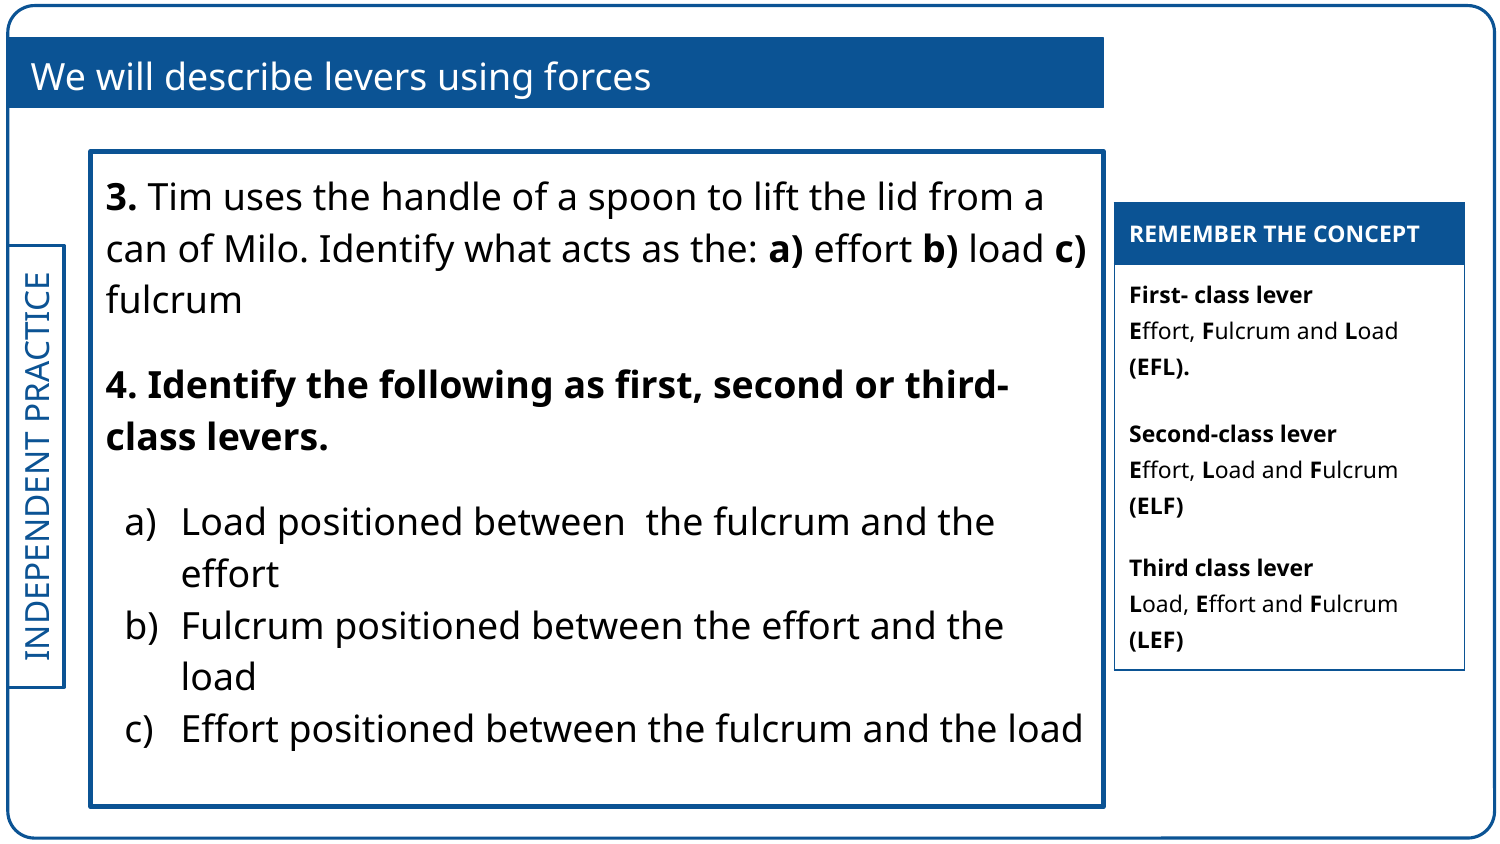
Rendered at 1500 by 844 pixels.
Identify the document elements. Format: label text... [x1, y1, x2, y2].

list 3. Tim uses the handle of a spoon to lift the lid from a can of Milo. Identify what acts as the: a) effort b) load c) fulcrum 4. Identify the following as first, second or third-class levers. Load positioned between the fulcrum and the effort Fulcrum positioned between the effort and the load Effort positioned between the fulcrum and the load [90, 151, 1104, 807]
table_cell First- class lever Effort, Fulcrum and Load (EFL). Second-class lever Effort, Load and Fulcrum (ELF) Third class lever Load, Effort and Fulcrum (LEF) [1115, 265, 1464, 669]
subtitle We will describe levers using forces [15, 43, 1097, 101]
table_header REMEMBER THE CONCEPT [1115, 203, 1464, 263]
